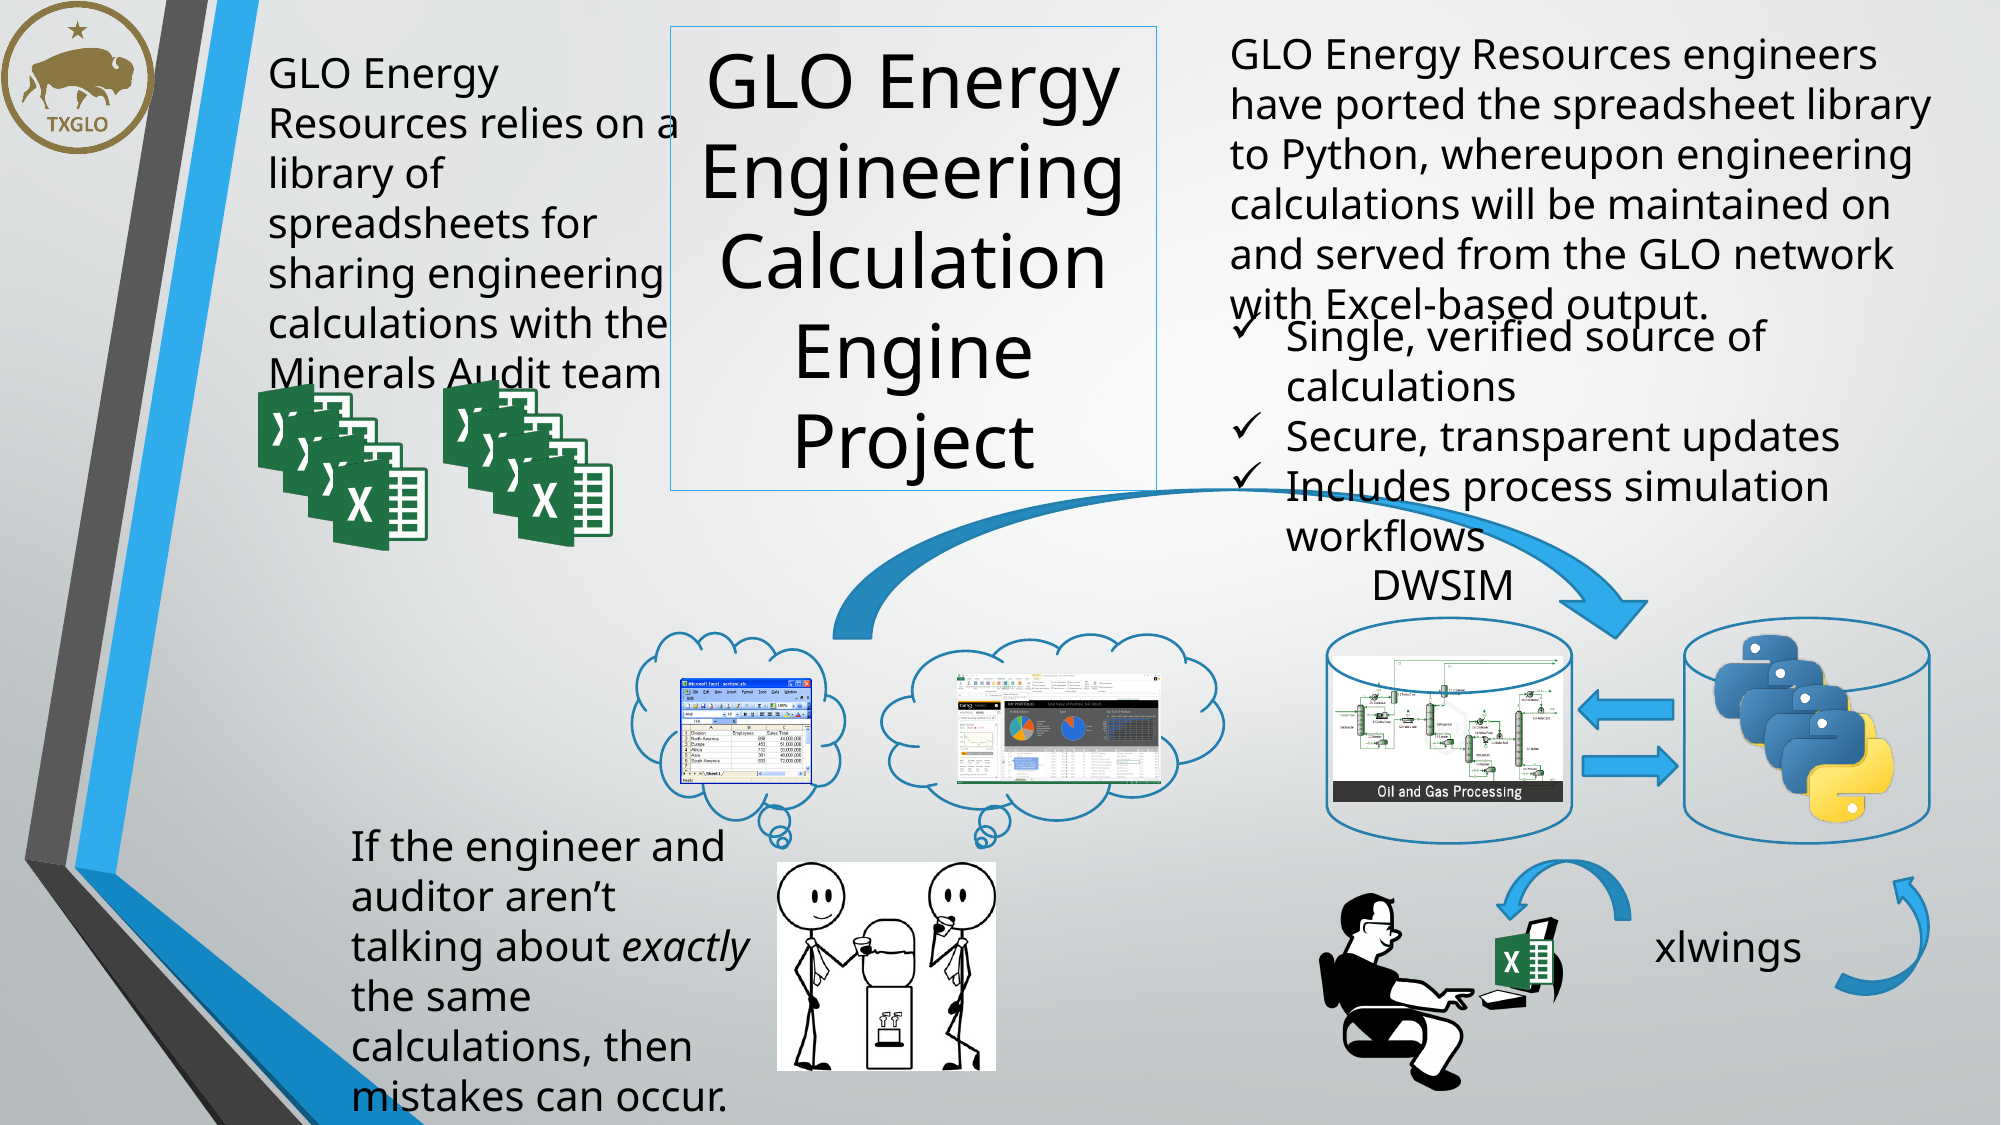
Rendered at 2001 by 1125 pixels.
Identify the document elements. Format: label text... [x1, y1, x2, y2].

text_box [832, 488, 1214, 632]
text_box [258, 379, 613, 552]
text_box GLO Energy Resources relies on a library of spreadsheets for sharing engineering calculations with the Minerals Audit team [253, 39, 670, 405]
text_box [631, 632, 1224, 1071]
text_box Single, verified source of calculations Secure, transparent updates Includes process simulation workflows [1214, 302, 1975, 568]
text_box DWSIM [1356, 551, 1543, 609]
picture [0, 0, 155, 156]
text_box If the engineer and auditor aren’t talking about exactly the same calculations, then mistakes can occur. [336, 812, 769, 1125]
text_box GLO Energy Engineering Calculation Engine Project [670, 26, 1157, 491]
text_box [1549, 568, 1649, 609]
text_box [1318, 609, 1930, 1091]
text_box GLO Energy Resources engineers have ported the spreadsheet library to Python, whereupon engineering calculations will be maintained on and served from the GLO network with Excel-based output. [1214, 20, 1975, 302]
